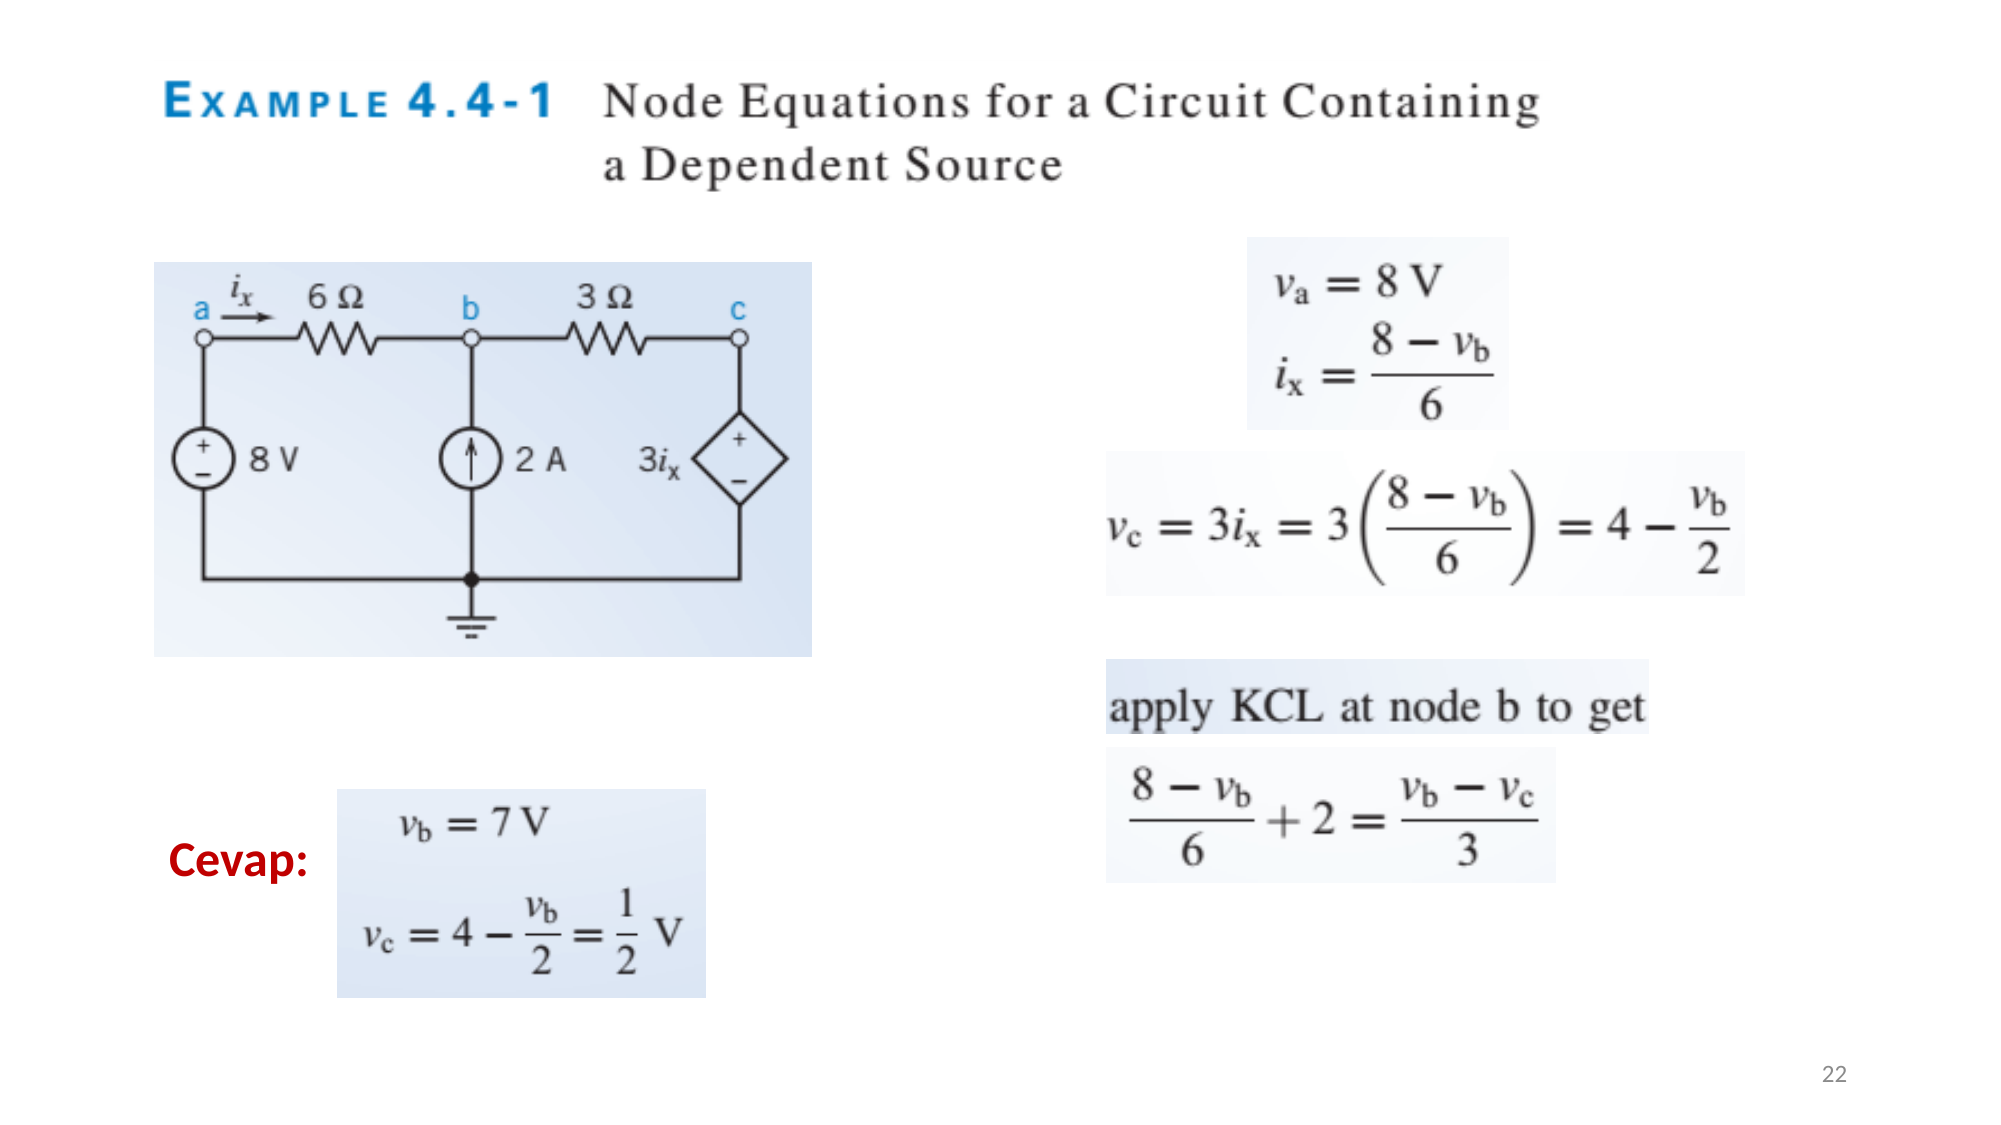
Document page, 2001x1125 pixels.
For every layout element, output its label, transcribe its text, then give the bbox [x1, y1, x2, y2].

picture [1106, 747, 1556, 883]
picture [1246, 237, 1509, 430]
picture [154, 59, 1551, 202]
picture [154, 262, 812, 657]
picture [1106, 659, 1649, 734]
picture [336, 789, 706, 998]
text_box Cevap: [154, 819, 336, 895]
picture [1106, 451, 1745, 596]
slide_number 22 [1412, 1042, 1863, 1103]
